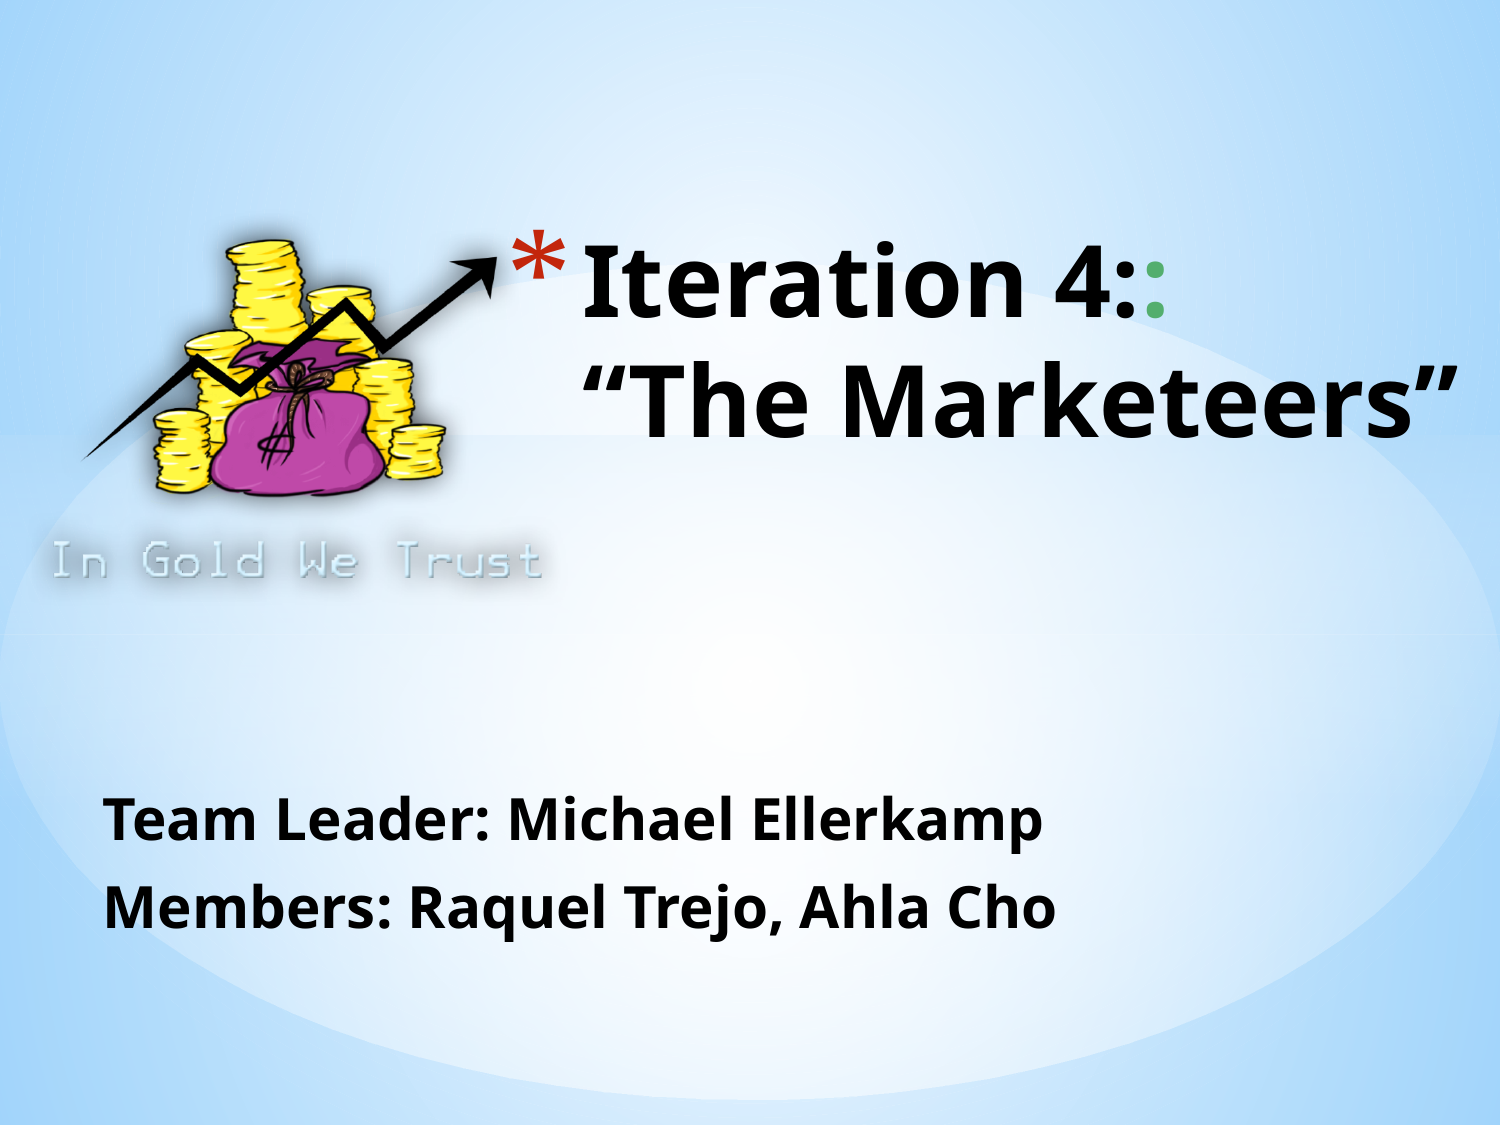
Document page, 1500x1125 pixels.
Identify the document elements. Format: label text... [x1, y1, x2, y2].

title Iteration 4:: “The Marketeers” [628, 210, 1500, 623]
picture [0, 193, 608, 653]
subtitle Team Leader: Michael Ellerkamp Members: Raquel Trejo, Ahla Cho [87, 774, 1375, 988]
